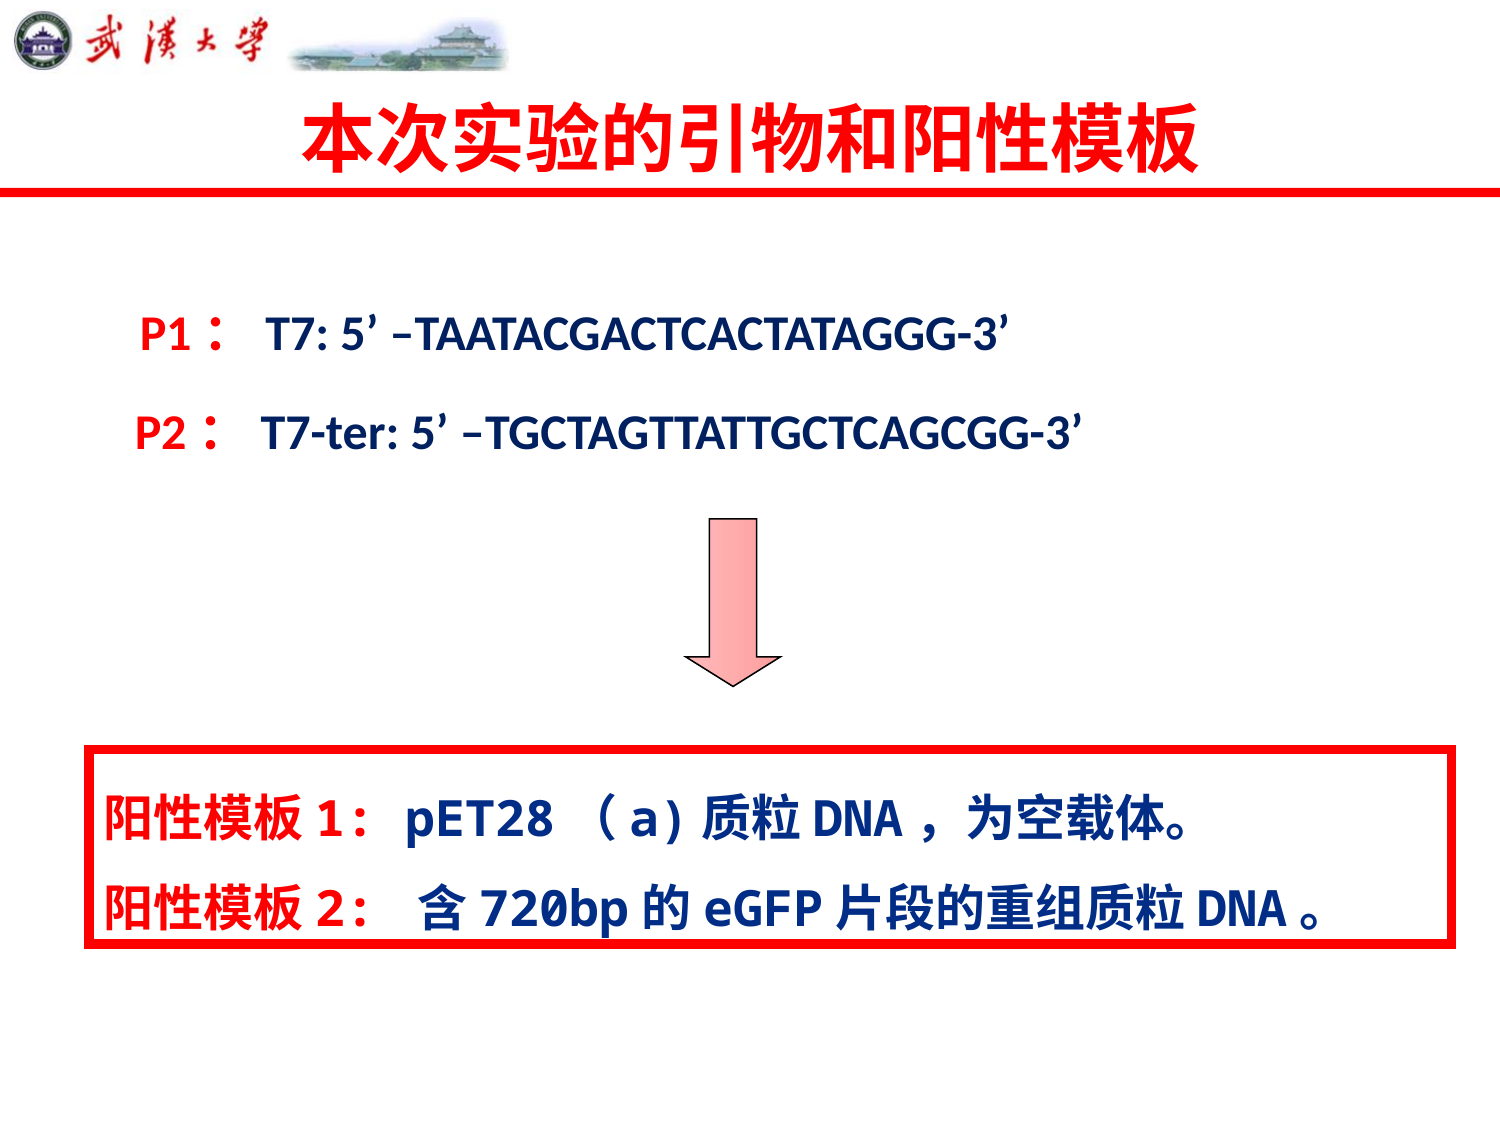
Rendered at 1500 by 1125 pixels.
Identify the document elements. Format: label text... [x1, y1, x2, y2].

picture [12, 9, 513, 75]
text_box [112, 117, 1088, 214]
text_box 阳性模板1: pET28（a)质粒DNA，为空载体。 阳性模板2: 含720bp的eGFP片段的重组质粒DNA。 [88, 749, 1452, 945]
list P1：T7: 5’ –TAATACGACTCACTATAGGG-3’ P2：T7-ter: 5’ –TGCTAGTTATTGCTCAGCGG-3’ [74, 262, 1426, 1006]
text_box [685, 518, 781, 687]
title 本次实验的引物和阳性模板 [74, 87, 1426, 262]
